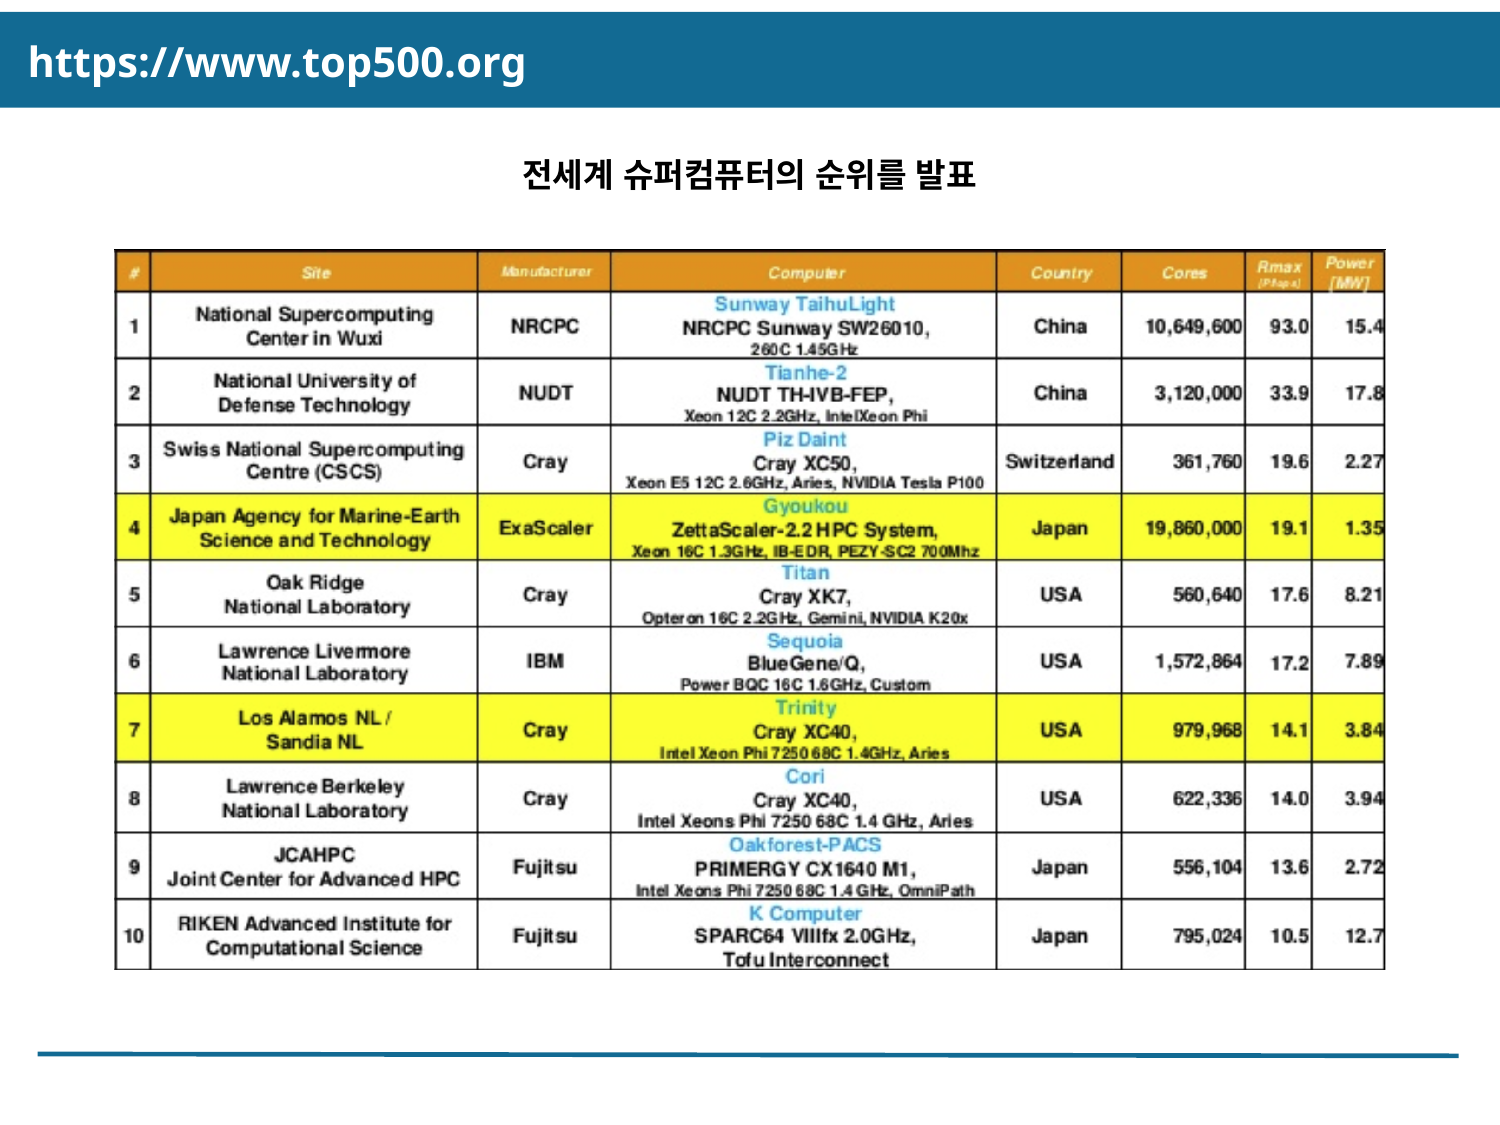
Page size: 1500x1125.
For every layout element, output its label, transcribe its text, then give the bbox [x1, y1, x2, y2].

picture [114, 249, 1386, 971]
text_box https://www.top500.org [12, 28, 543, 93]
text_box 전세계 슈퍼컴퓨터의 순위를 발표 [507, 146, 993, 202]
